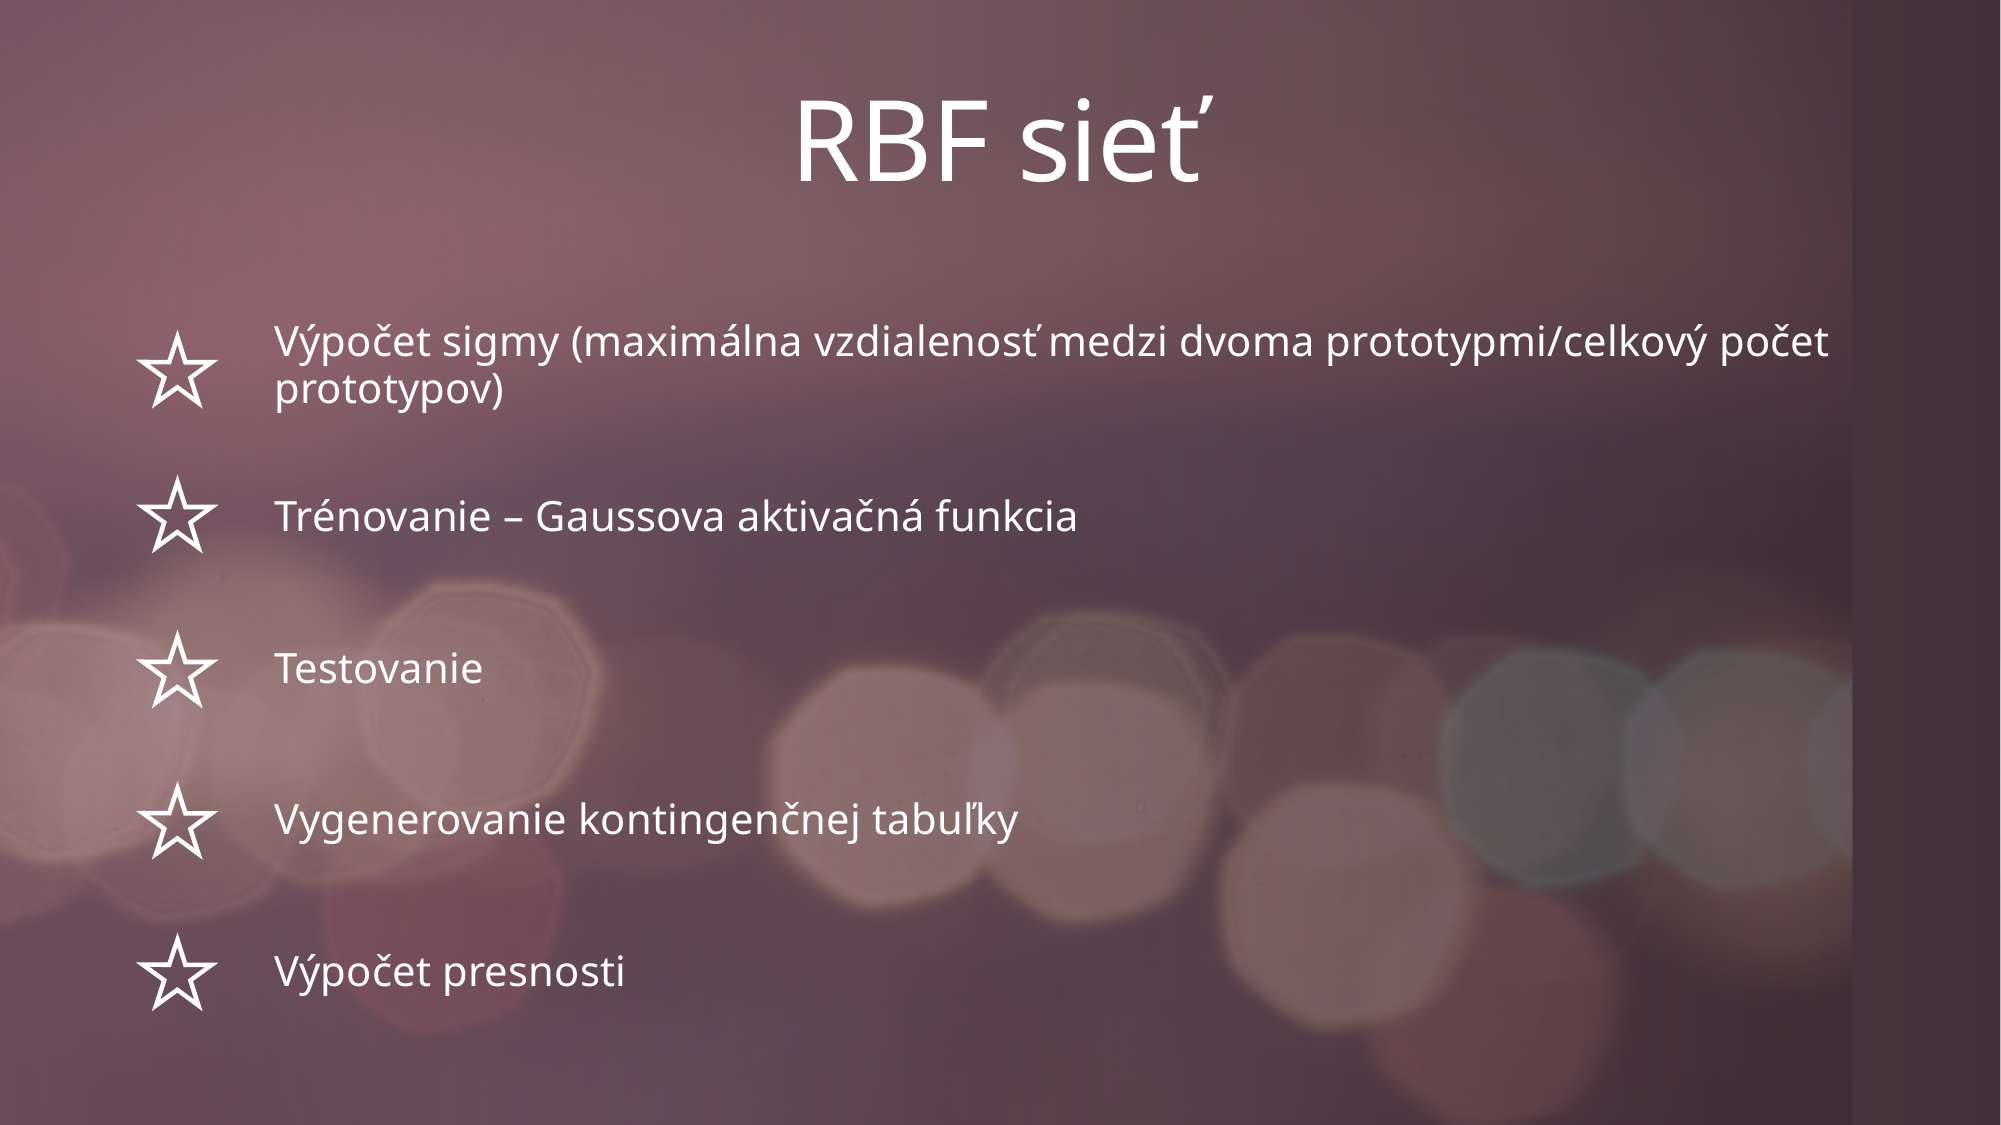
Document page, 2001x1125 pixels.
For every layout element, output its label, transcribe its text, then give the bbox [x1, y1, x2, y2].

list Výpočet presnosti [229, 919, 1891, 1025]
list Testovanie [229, 616, 1851, 722]
title RBF sieť [83, 116, 1909, 213]
list Výpočet sigmy (maximálna vzdialenosť medzi dvoma prototypmi/celkový počet prototypov) [229, 313, 1851, 419]
list Vygenerovanie kontingenčnej tabuľky [229, 768, 1851, 873]
